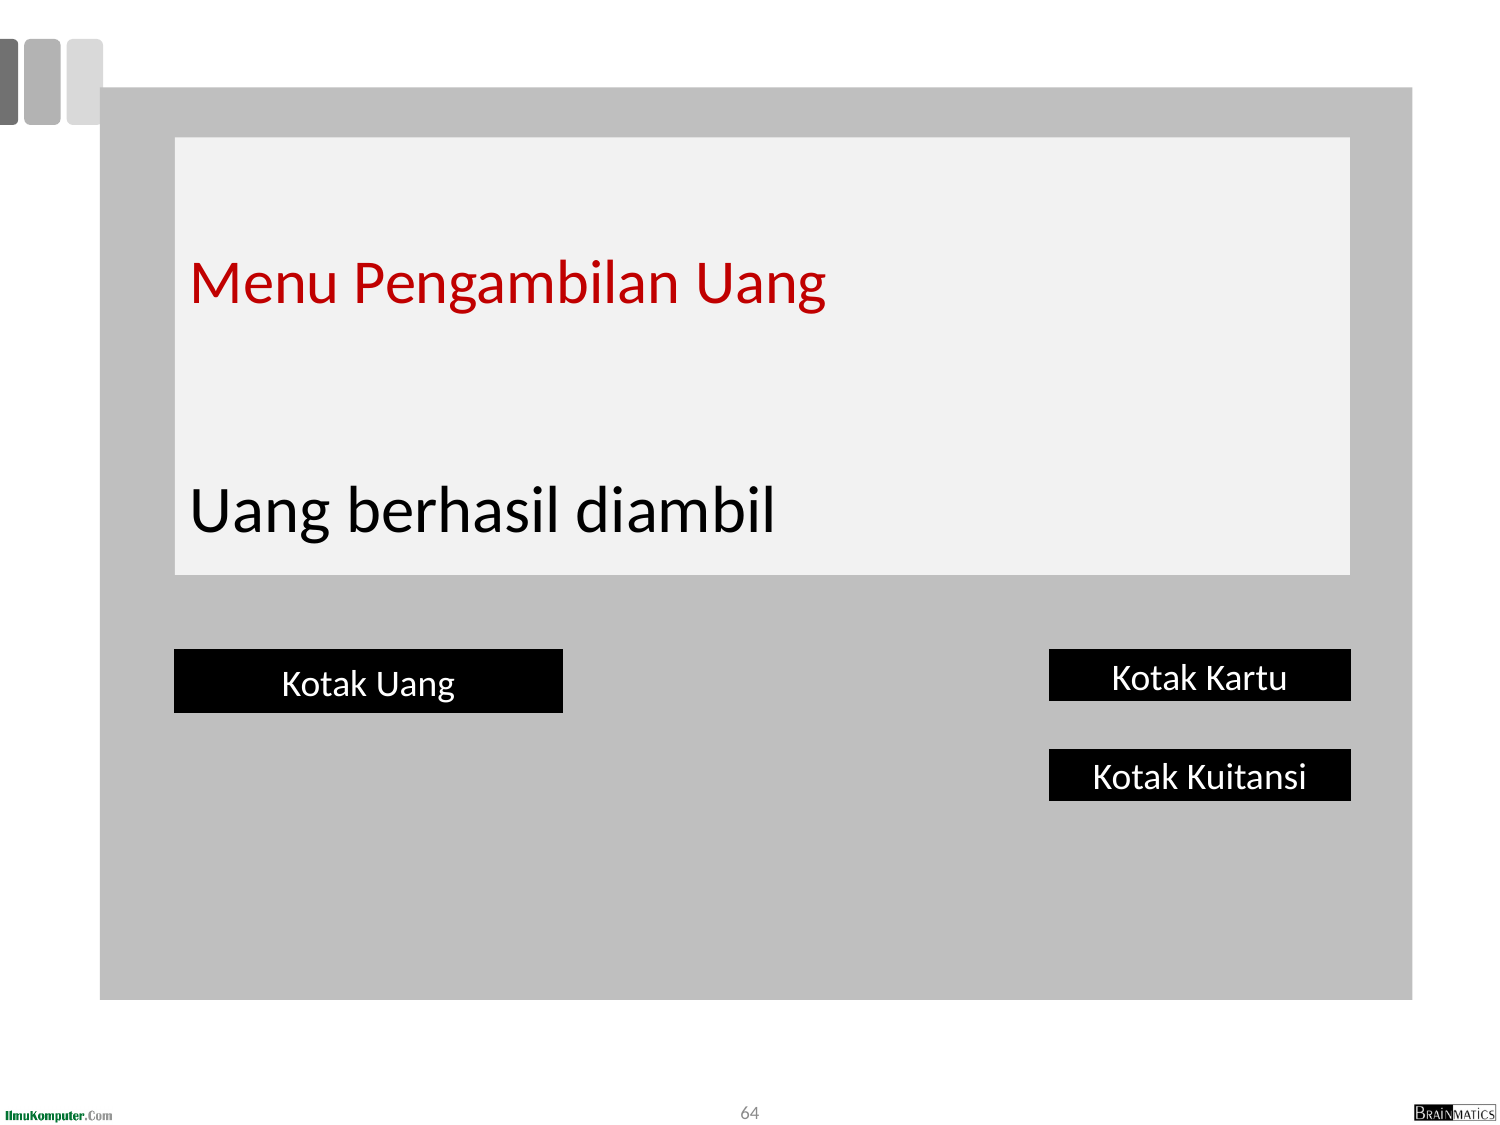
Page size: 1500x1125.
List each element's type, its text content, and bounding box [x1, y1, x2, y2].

text_box Kotak Uang [174, 649, 563, 713]
picture [1412, 1102, 1498, 1123]
slide_number 64 [581, 1100, 919, 1125]
text_box Kotak Kuitansi [1049, 749, 1351, 801]
text_box [99, 86, 1413, 1001]
text_box Menu Pengambilan Uang Uang berhasil diambil [174, 136, 1351, 576]
picture [4, 1106, 113, 1125]
text_box Kotak Kartu [1049, 649, 1351, 701]
